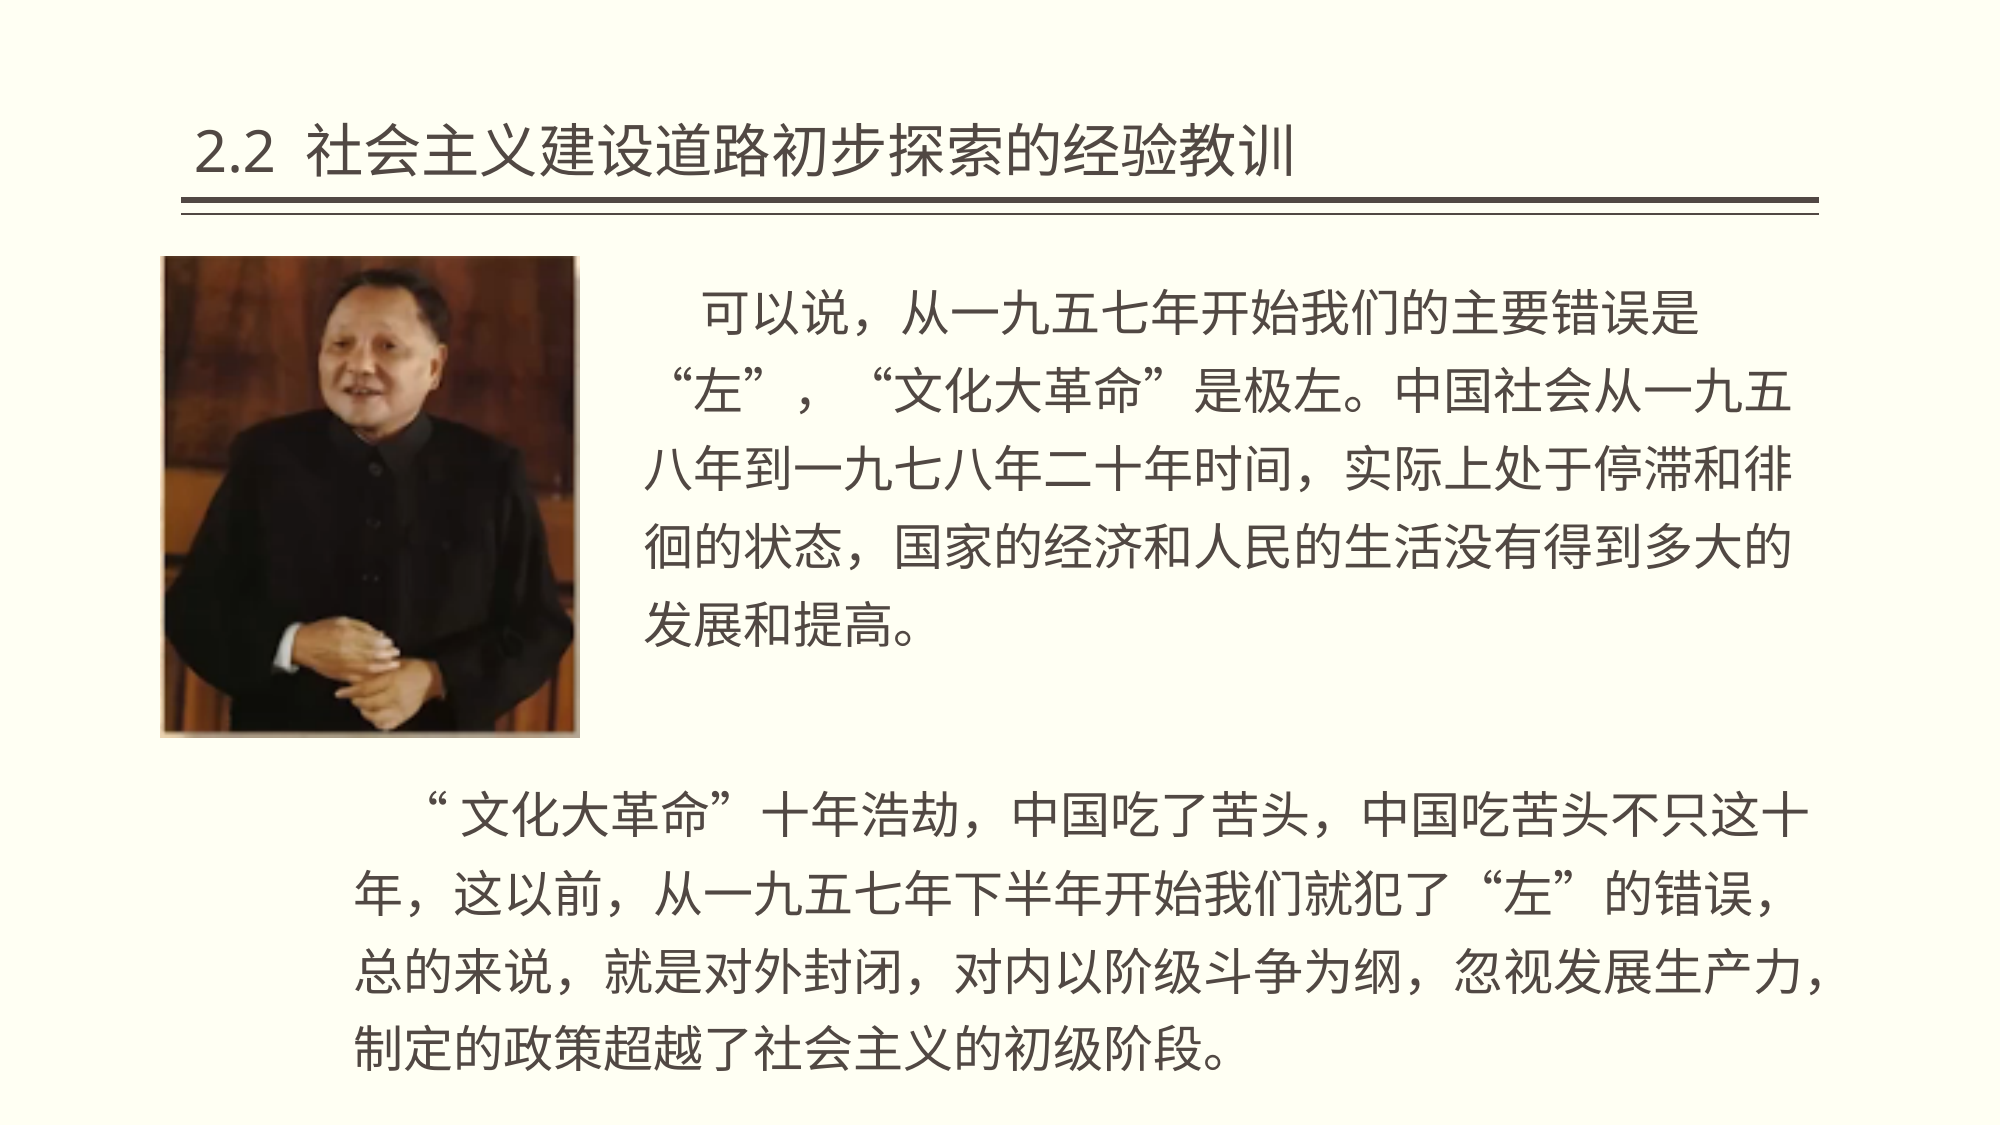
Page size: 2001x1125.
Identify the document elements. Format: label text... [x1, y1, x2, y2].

title 2.2 社会主义建设道路初步探索的经验教训 [178, 12, 1816, 193]
text_box 可以说，从一九五七年开始我们的主要错误是“左”，“文化大革命”是极左。中国社会从一九五八年到一九七八年二十年时间，实际上处于停滞和徘徊的状态，国家的经济和人民的生活没有得到多大的发展和提高。 [628, 256, 1816, 661]
text_box “文化大革命”十年浩劫，中国吃了苦头，中国吃苦头不只这十年，这以前，从一九五七年下半年开始我们就犯了“左”的错误，总的来说，就是对外封闭，对内以阶级斗争为纲，忽视发展生产力，制定的政策超越了社会主义的初级阶段。 [338, 758, 1851, 1086]
picture [160, 256, 581, 738]
